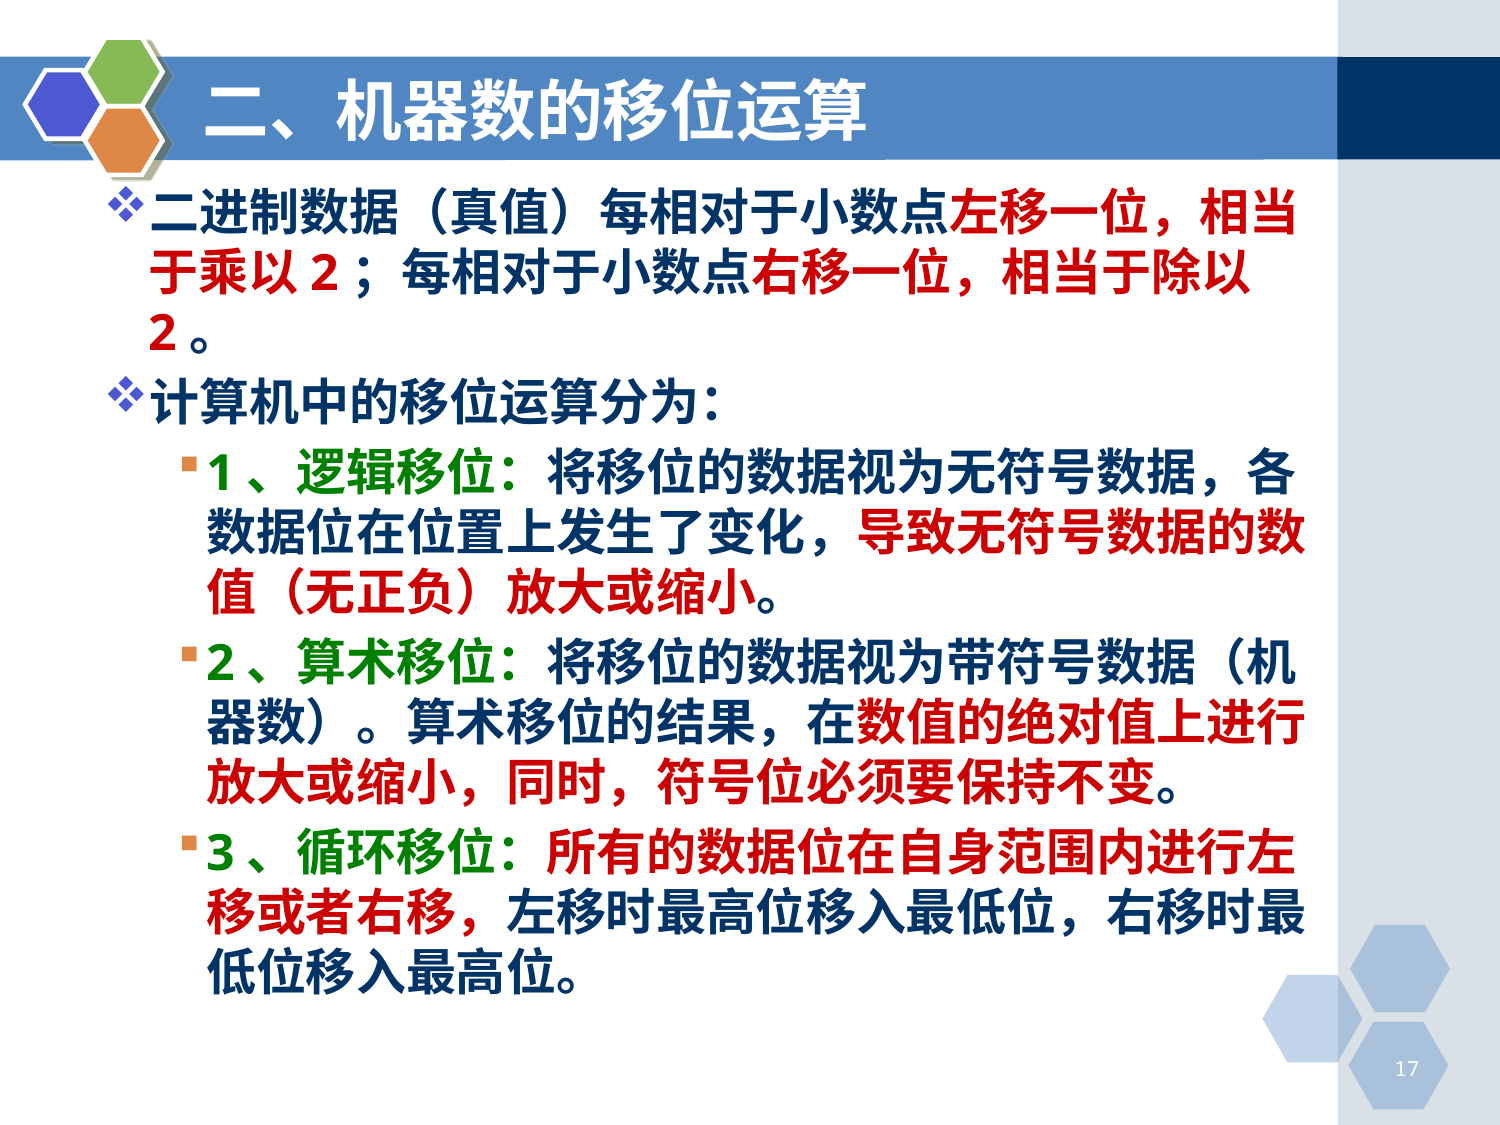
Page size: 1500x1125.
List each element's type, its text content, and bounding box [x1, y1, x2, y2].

list 二进制数据（真值）每相对于小数点左移一位，相当于乘以2；每相对于小数点右移一位，相当于除以2。 计算机中的移位运算分为： 1、逻辑移位：将移位的数据视为无符号数据，各数据位在位置上发生了变化，导致无符号数据的数值（无正负）放大或缩小。 2、算术移位：将移位的数据视为带符号数据（机器数）。算术移位的结果，在数值的绝对值上进行放大或缩小，同时，符号位必须要保持不变。 3、循环移位：所有的数据位在自身范围内进行左移或者右移，左移时最高位移入最低位，右移时最低位移入最高位。 [88, 172, 1329, 977]
title 二、机器数的移位运算 [187, 62, 1288, 155]
slide_number 17 [1359, 1047, 1435, 1086]
